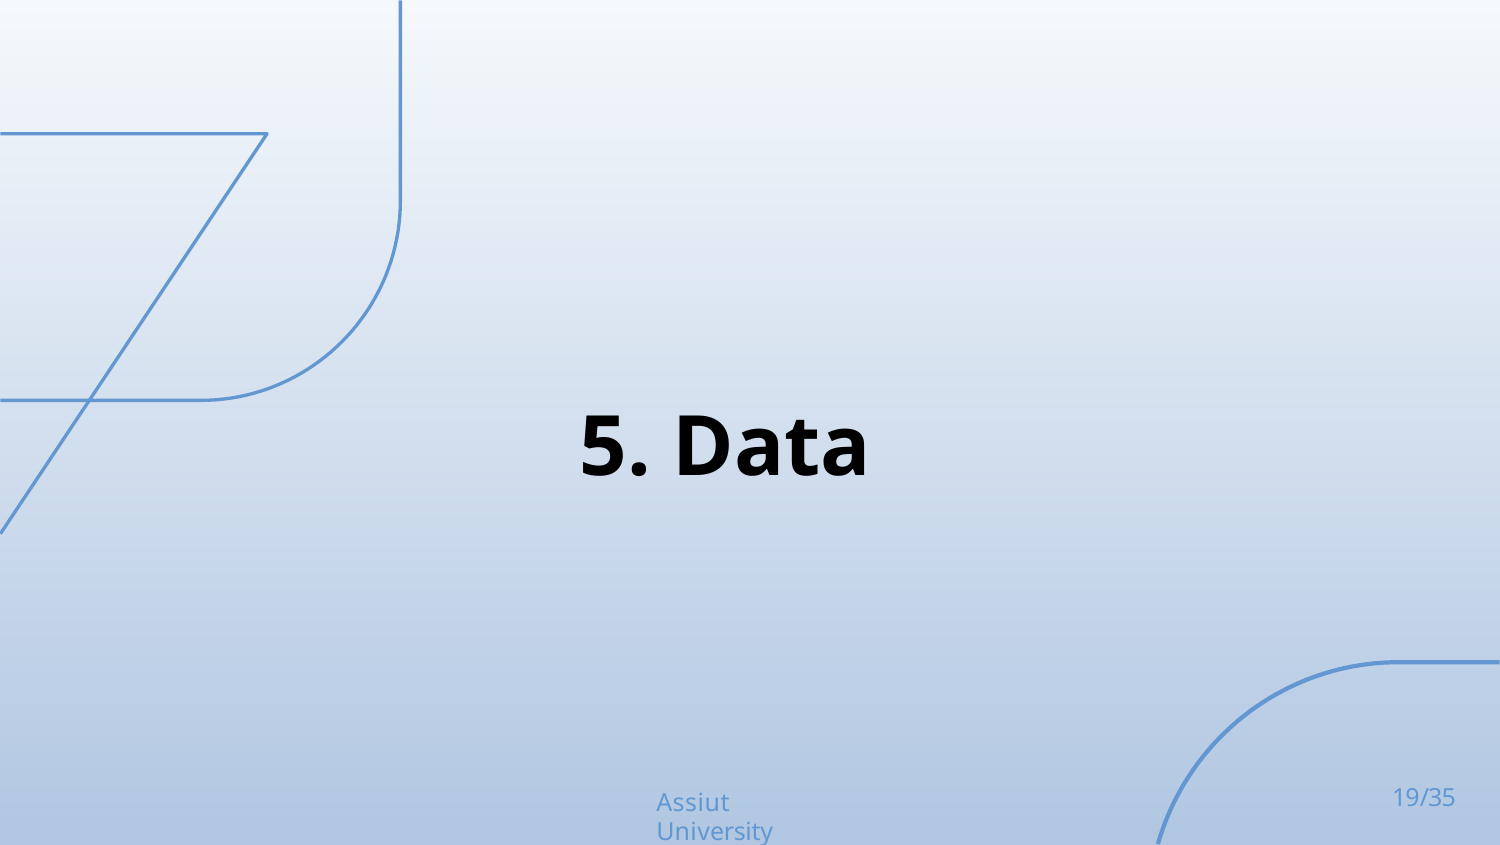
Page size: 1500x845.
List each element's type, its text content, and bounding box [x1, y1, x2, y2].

text_box [0, 0, 401, 534]
text_box [1157, 662, 1500, 845]
text_box Assiut University [654, 786, 846, 845]
text_box 19/35 [1385, 786, 1475, 845]
text_box 5. Data [565, 384, 935, 500]
